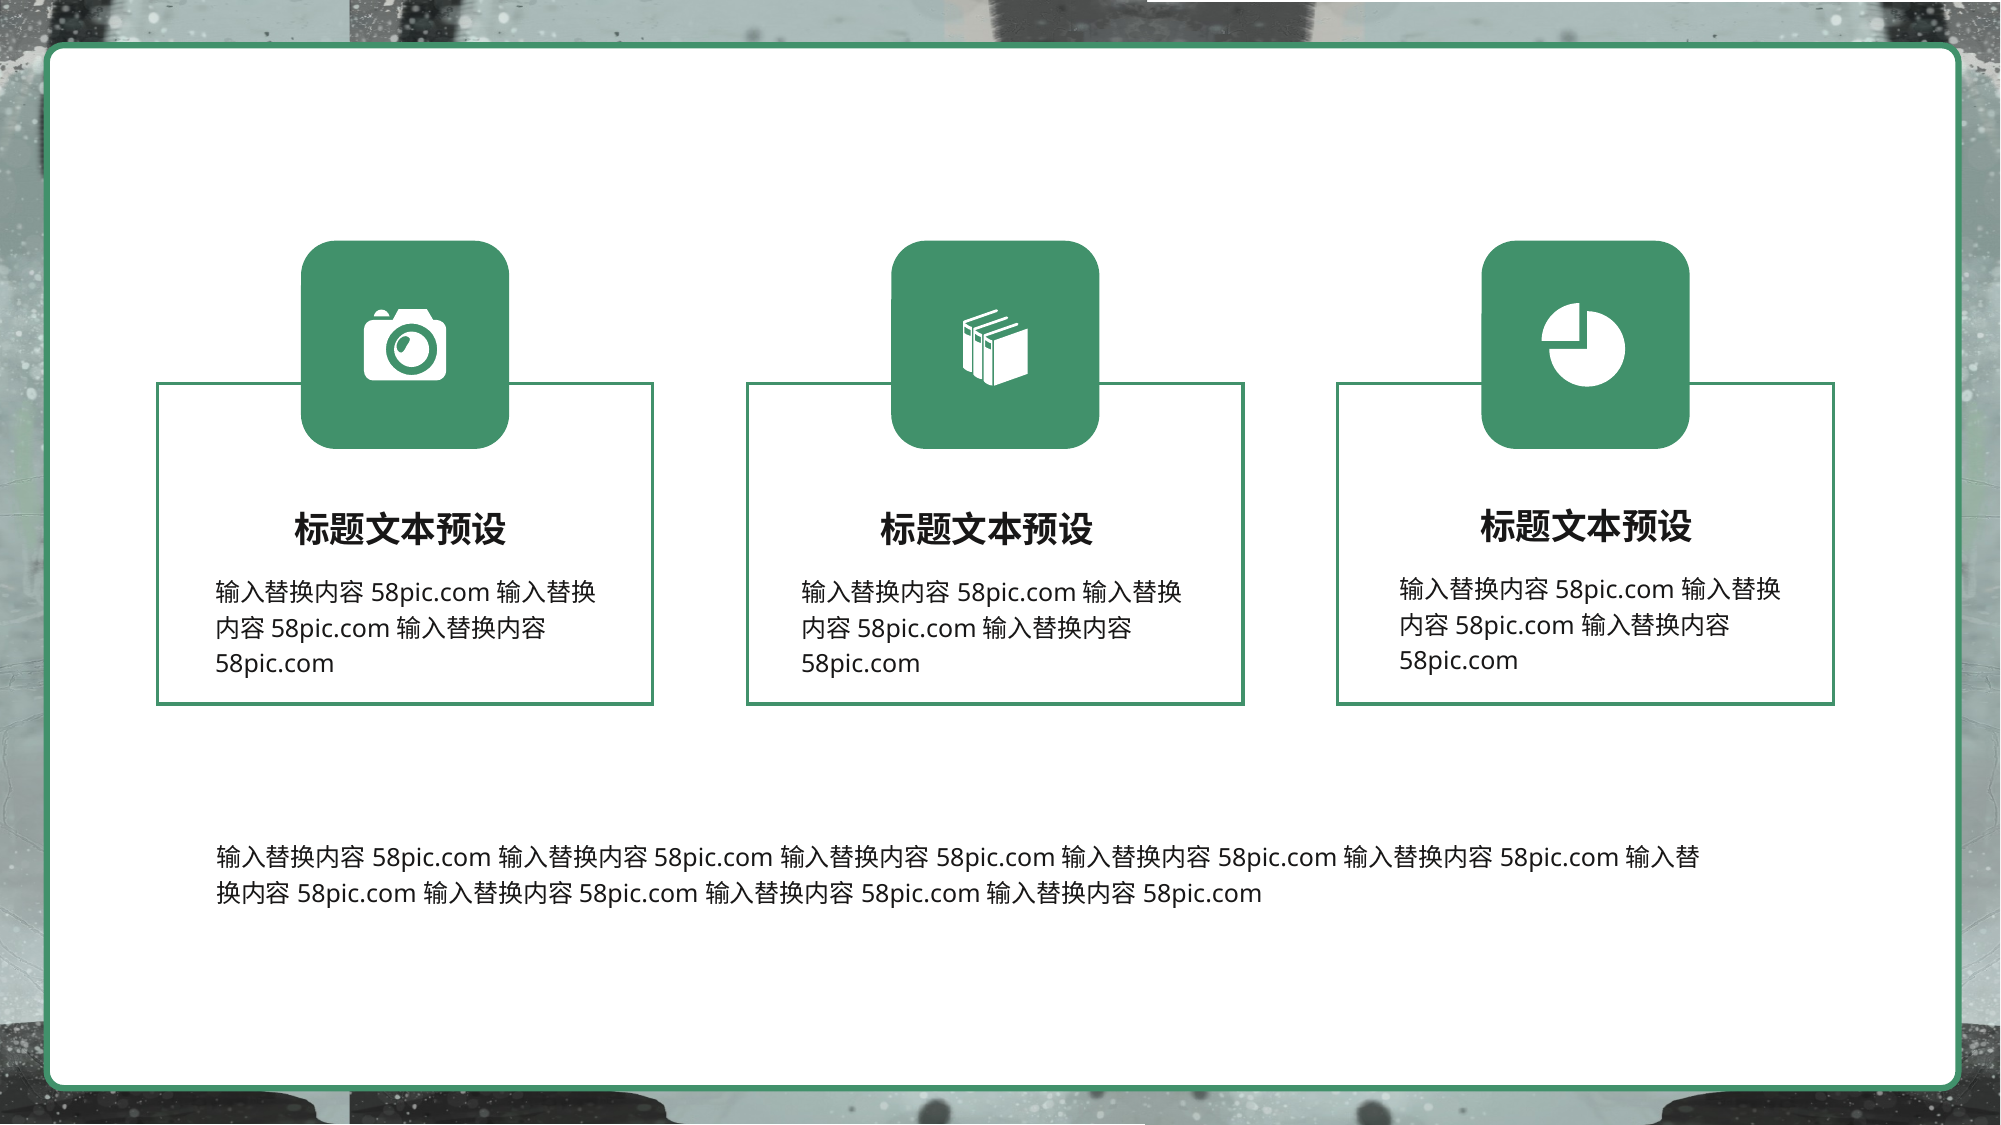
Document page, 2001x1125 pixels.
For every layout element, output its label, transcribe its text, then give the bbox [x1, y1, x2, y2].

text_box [747, 240, 1244, 705]
text_box 输入替换内容58pic.com输入替换内容58pic.com输入替换内容58pic.com输入替换内容58pic.com输入替换内容58pic.com输入替换内容58pic.com输入替换内容58pic.com输入替换内容58pic.com输入替换内容58pic.com [201, 828, 1725, 987]
picture [0, 1, 1146, 1124]
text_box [157, 240, 653, 705]
picture [1147, 3, 2001, 1125]
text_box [1337, 240, 1834, 705]
